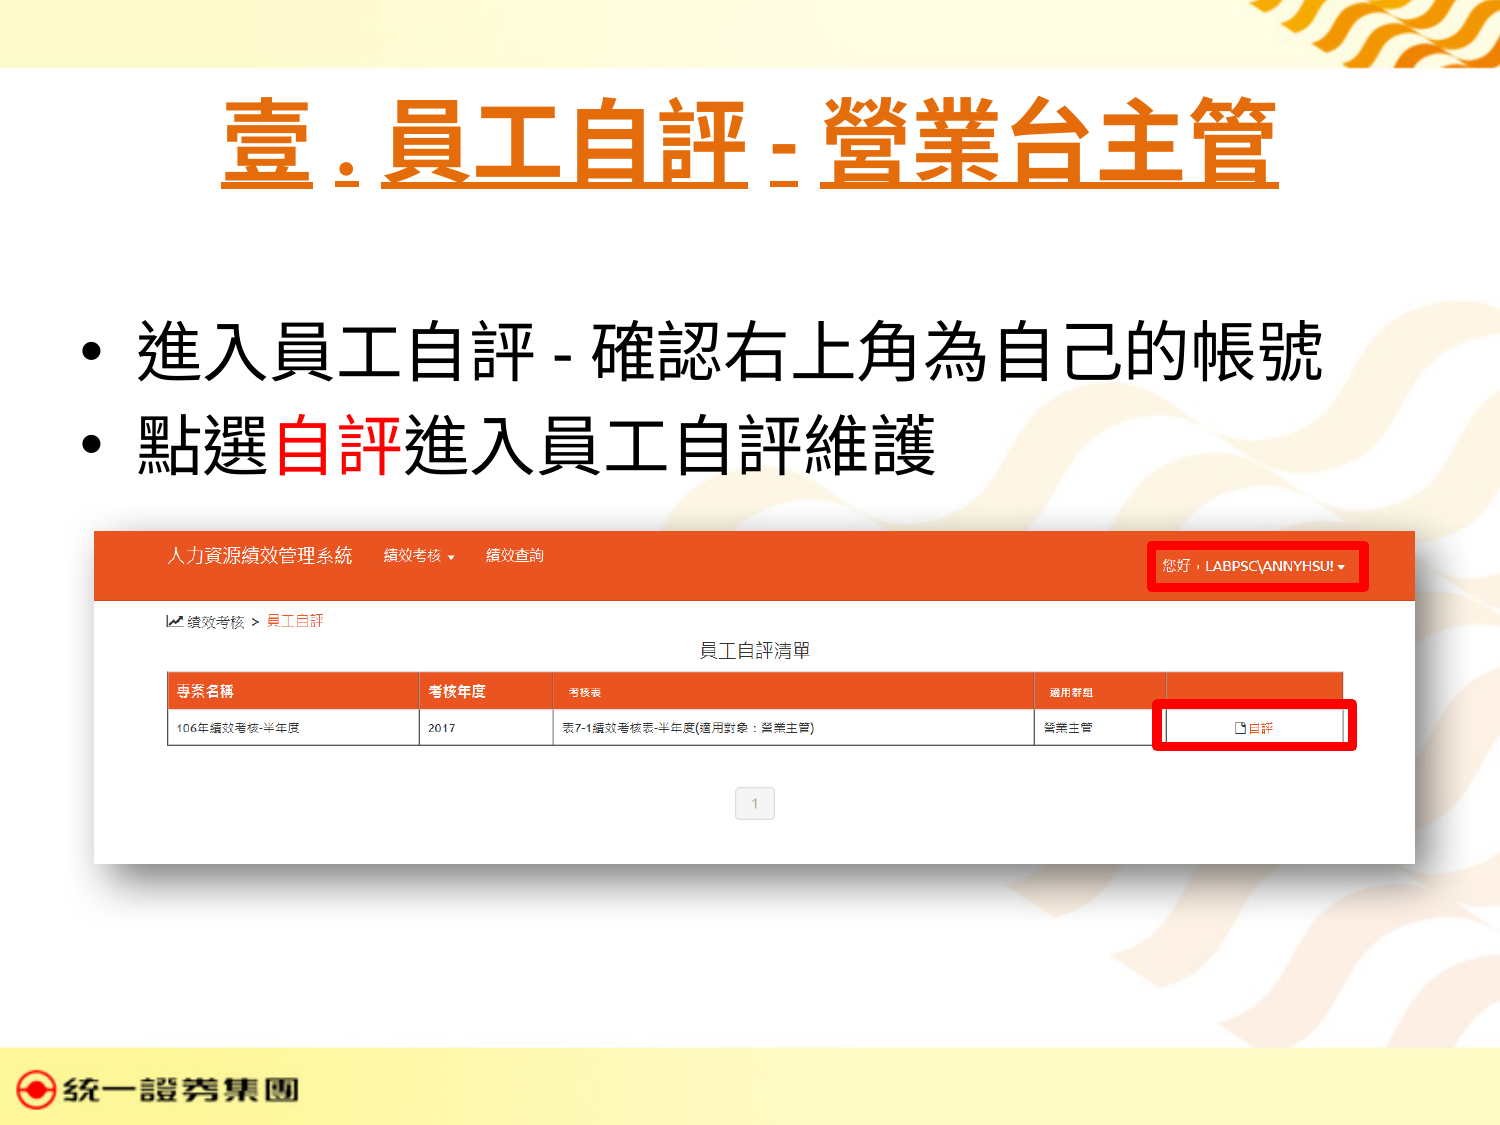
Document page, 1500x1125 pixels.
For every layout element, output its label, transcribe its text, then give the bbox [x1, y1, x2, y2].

title 壹.員工自評-營業台主管 [75, 45, 1425, 233]
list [89, 531, 1416, 864]
text_box 進入員工自評-確認右上角為自己的帳號 點選自評進入員工自評維護 [64, 302, 1415, 532]
picture [0, 0, 1500, 1125]
